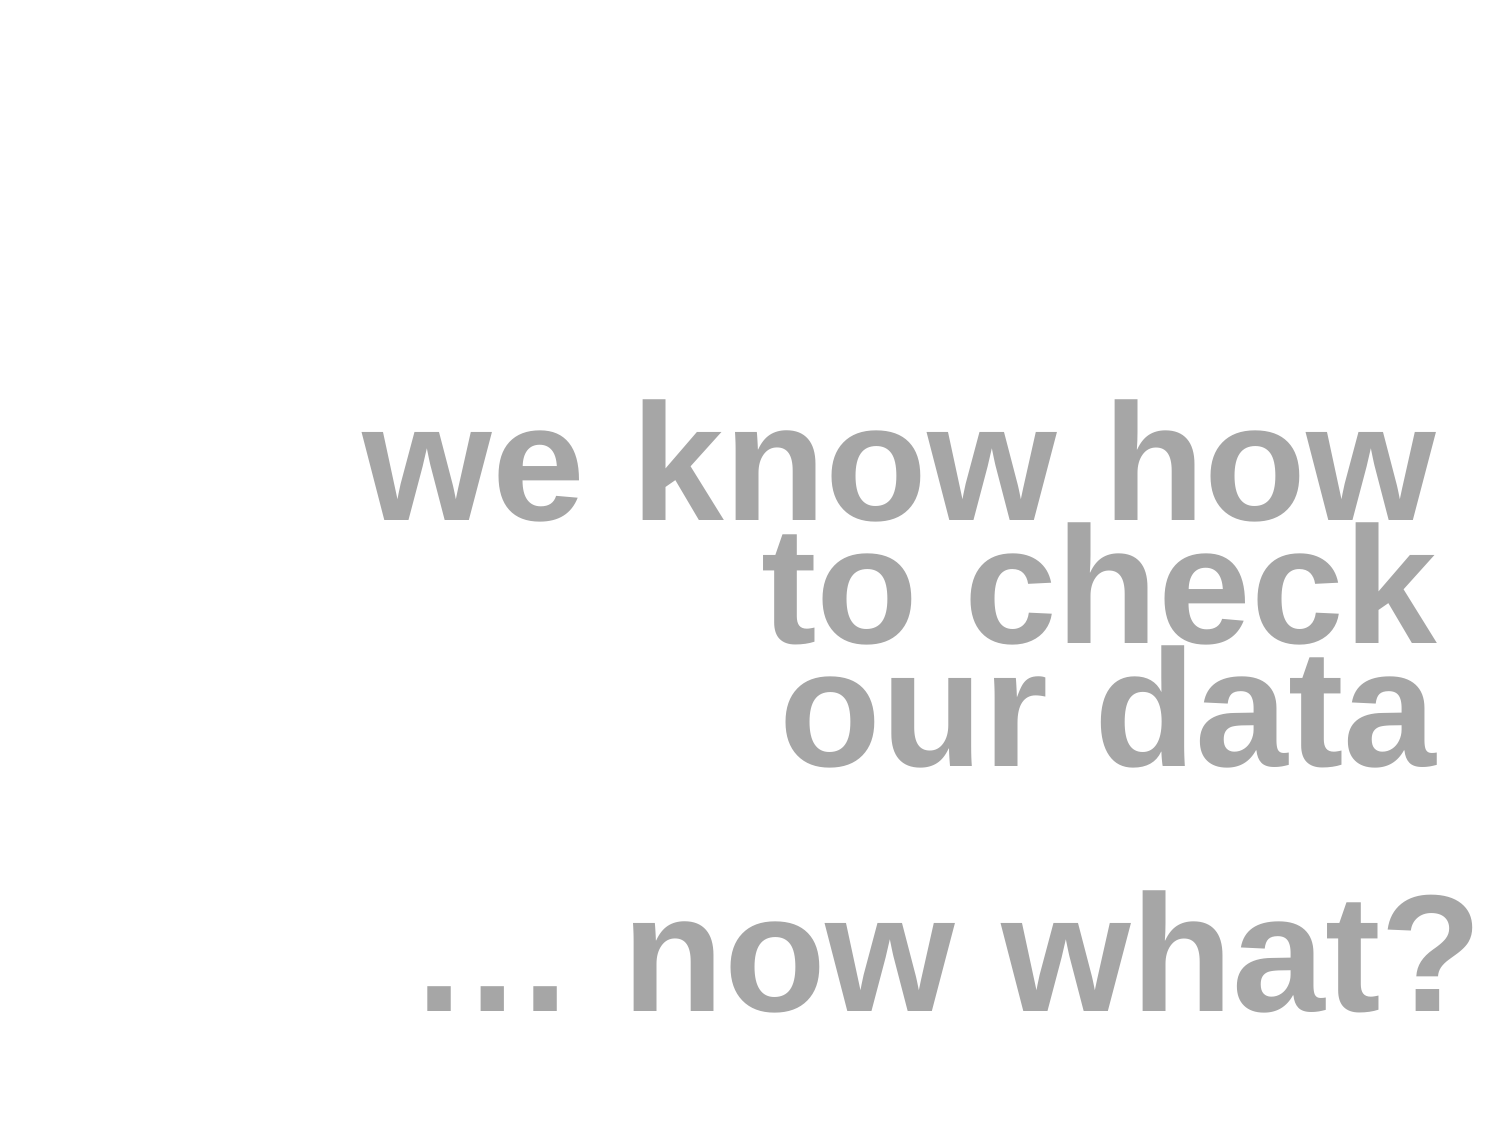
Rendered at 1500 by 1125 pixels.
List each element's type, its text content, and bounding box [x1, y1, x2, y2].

title we know how to check our data … now what? [0, 423, 1499, 561]
